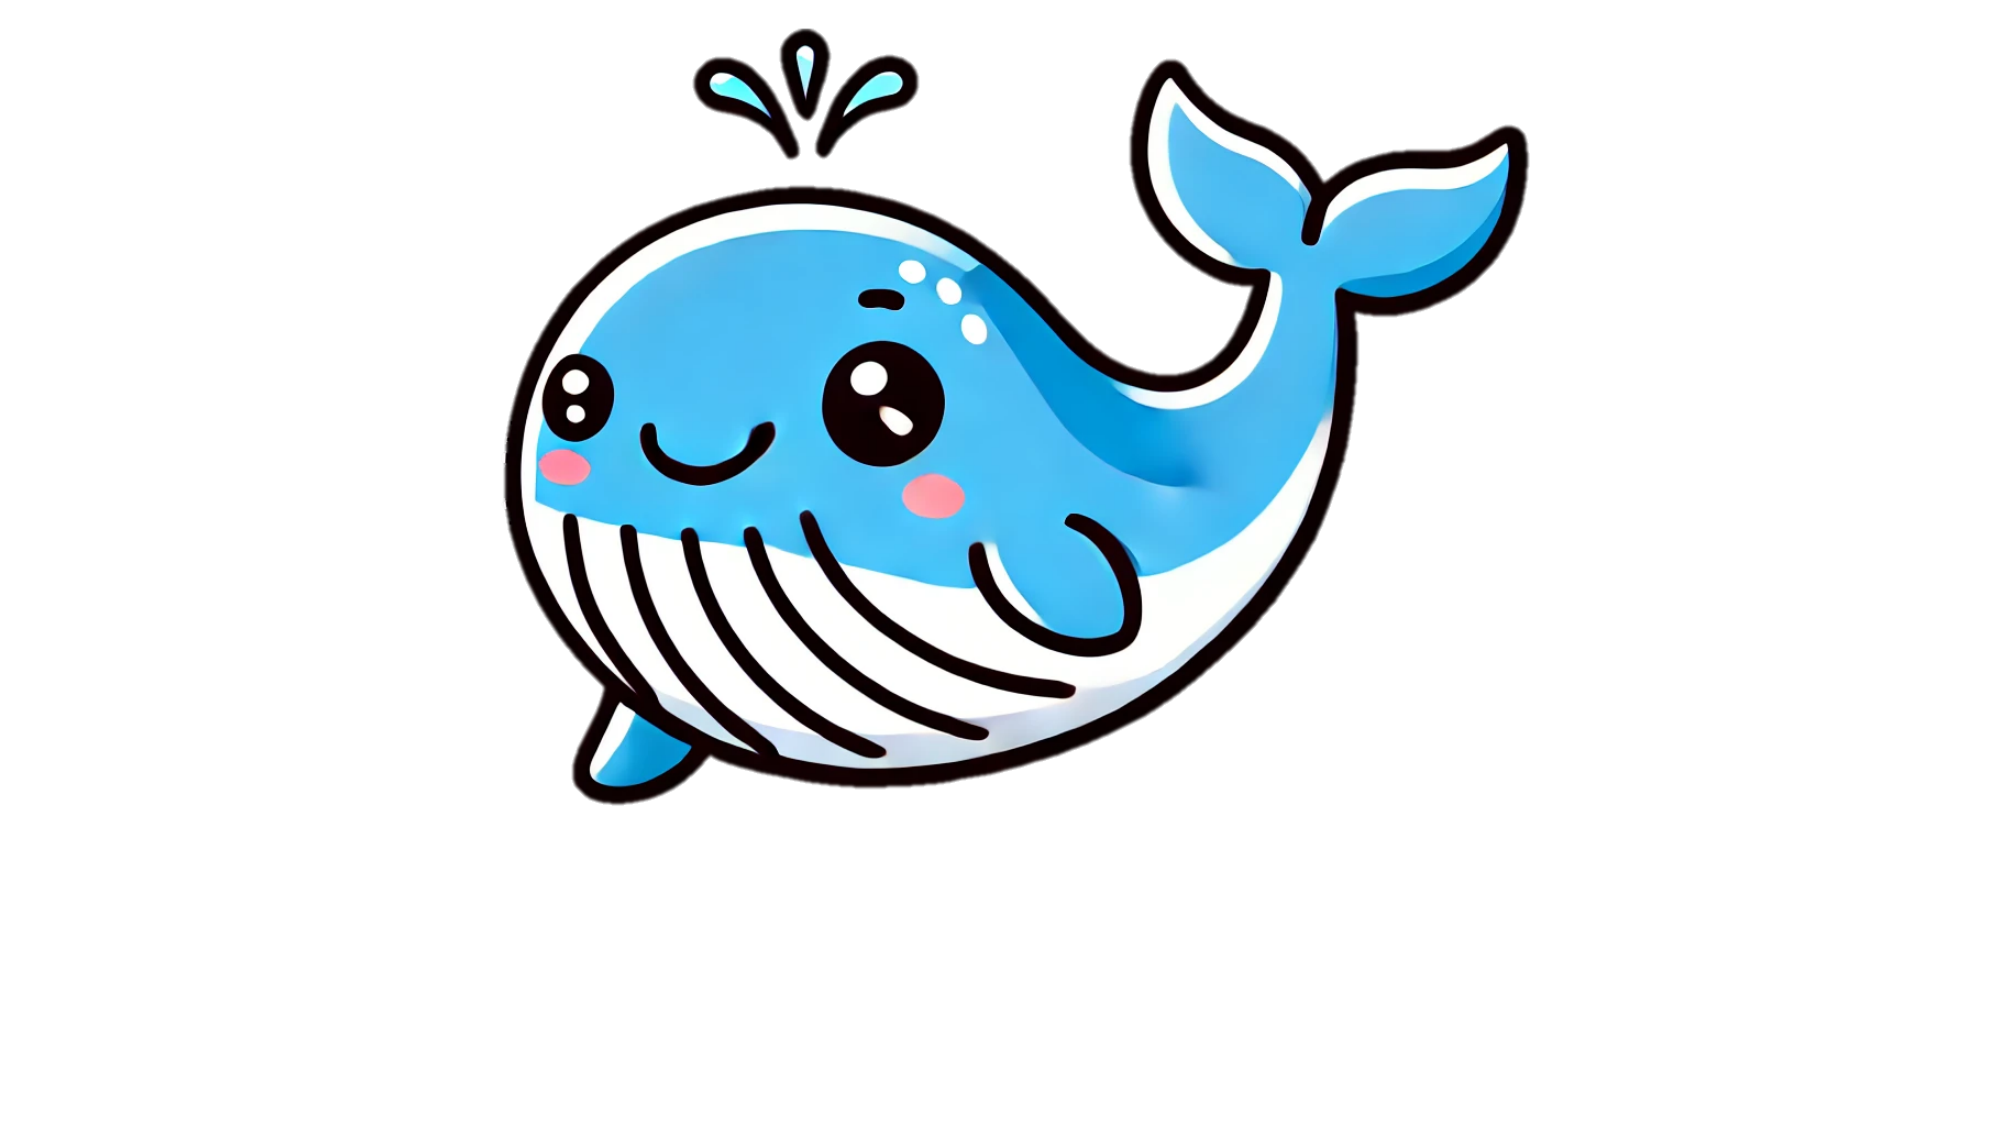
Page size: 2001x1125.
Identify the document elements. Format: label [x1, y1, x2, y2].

picture [437, 0, 1563, 1125]
